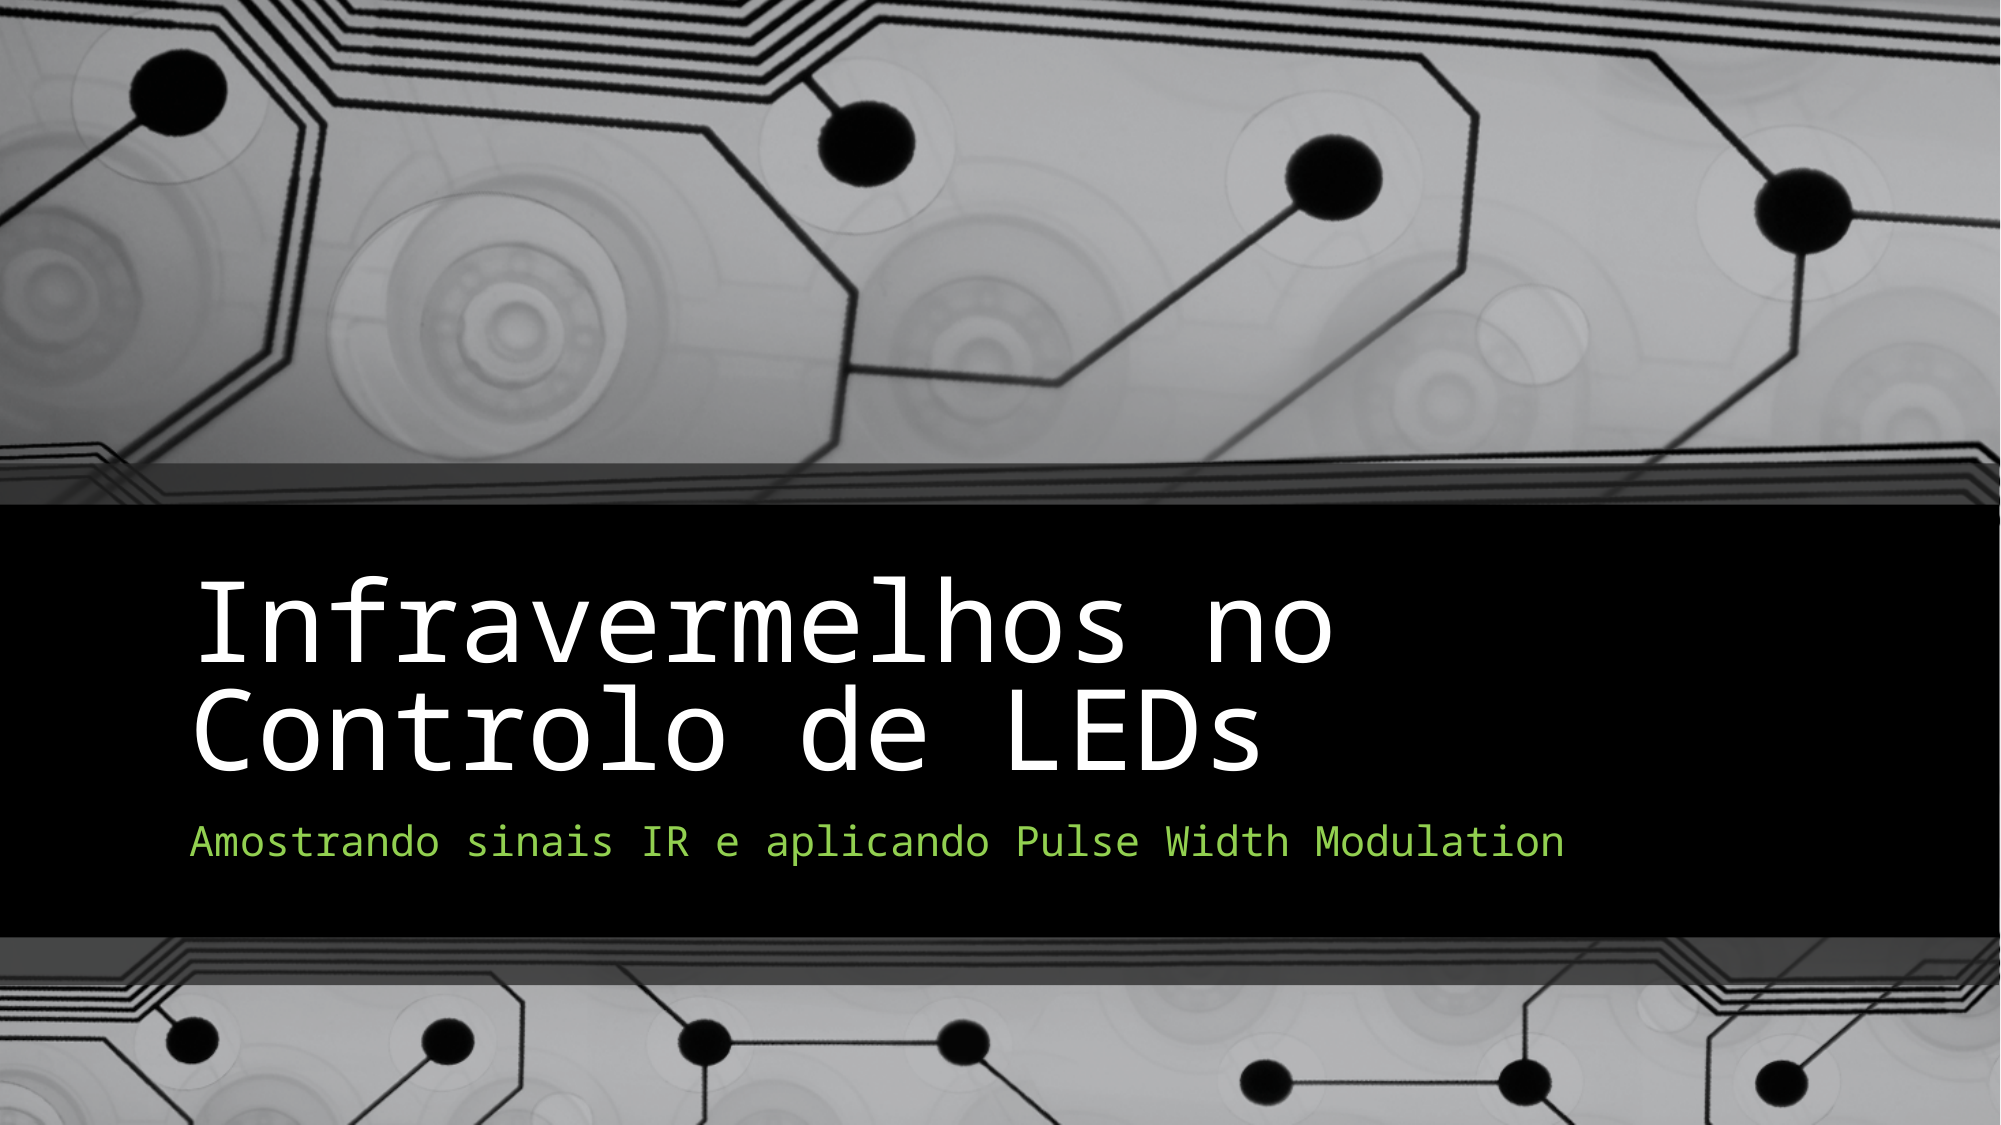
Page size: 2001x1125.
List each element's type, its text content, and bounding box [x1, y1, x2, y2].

picture [0, 0, 2001, 1125]
title Infravermelhos no Controlo de LEDs [174, 519, 1825, 800]
subtitle Amostrando sinais IR e aplicando Pulse Width Modulation [174, 812, 1825, 925]
